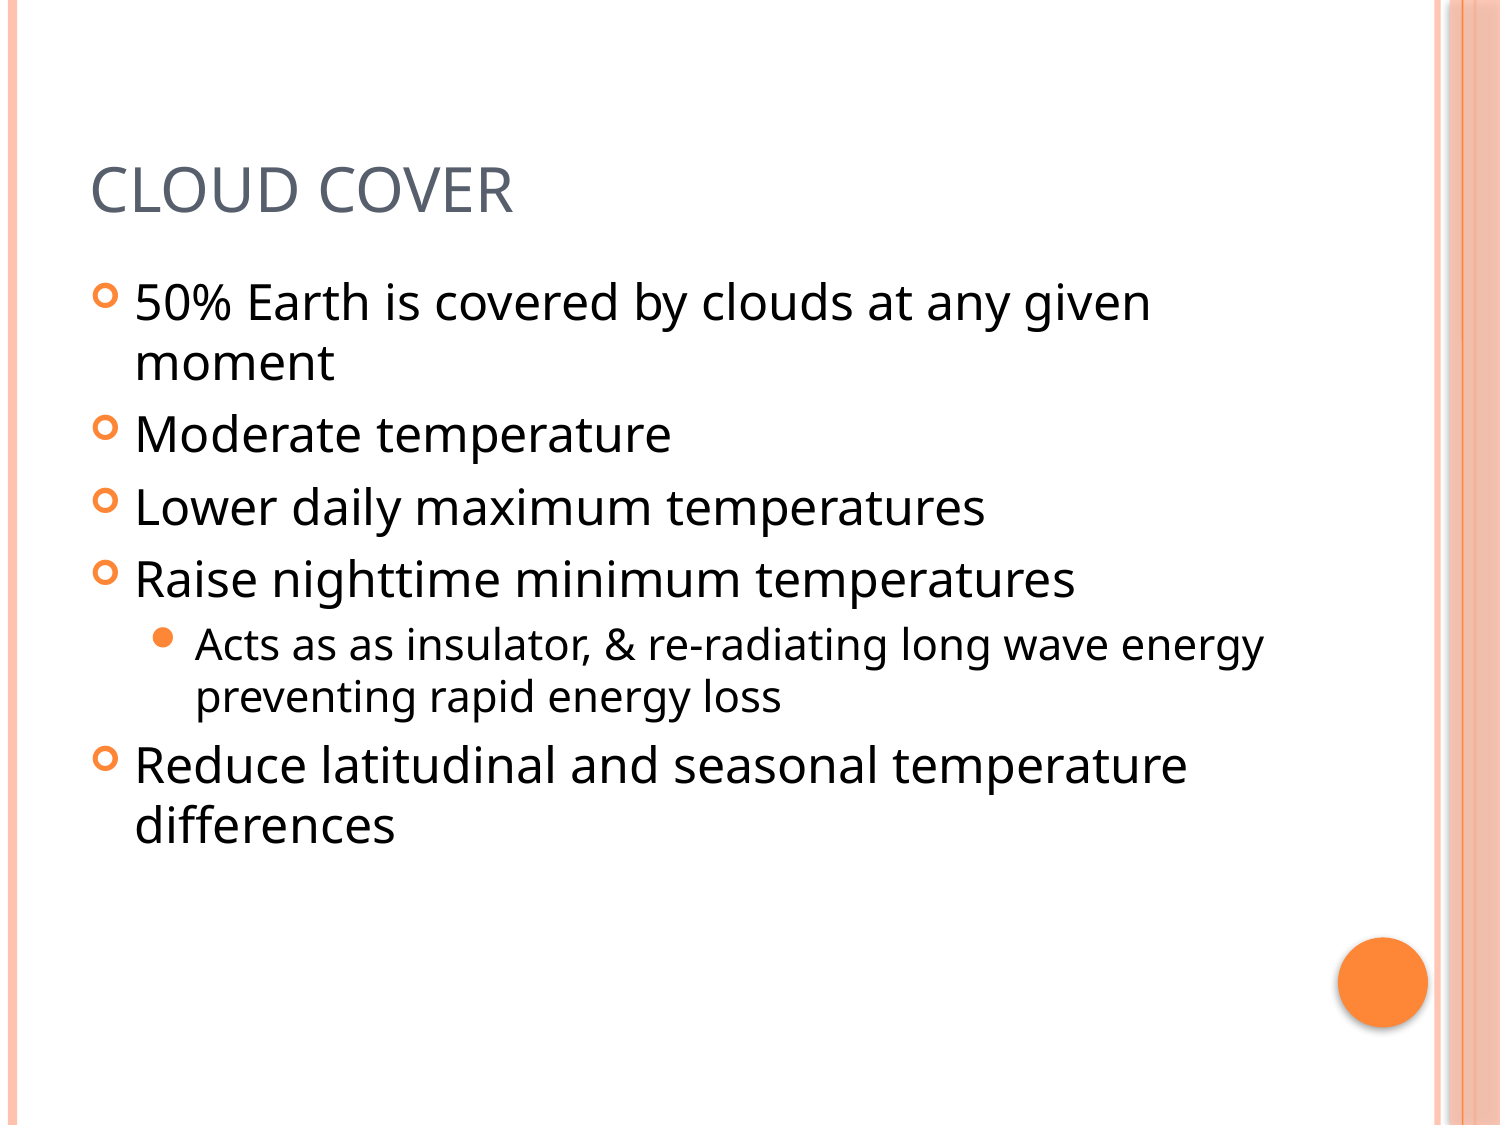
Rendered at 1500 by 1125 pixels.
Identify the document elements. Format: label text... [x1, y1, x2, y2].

title Cloud cover [75, 45, 1300, 233]
list 50% Earth is covered by clouds at any given moment Moderate temperature Lower daily maximum temperatures Raise nighttime minimum temperatures Acts as as insulator, & re-radiating long wave energy preventing rapid energy loss Reduce latitudinal and seasonal temperature differences [75, 262, 1300, 1062]
